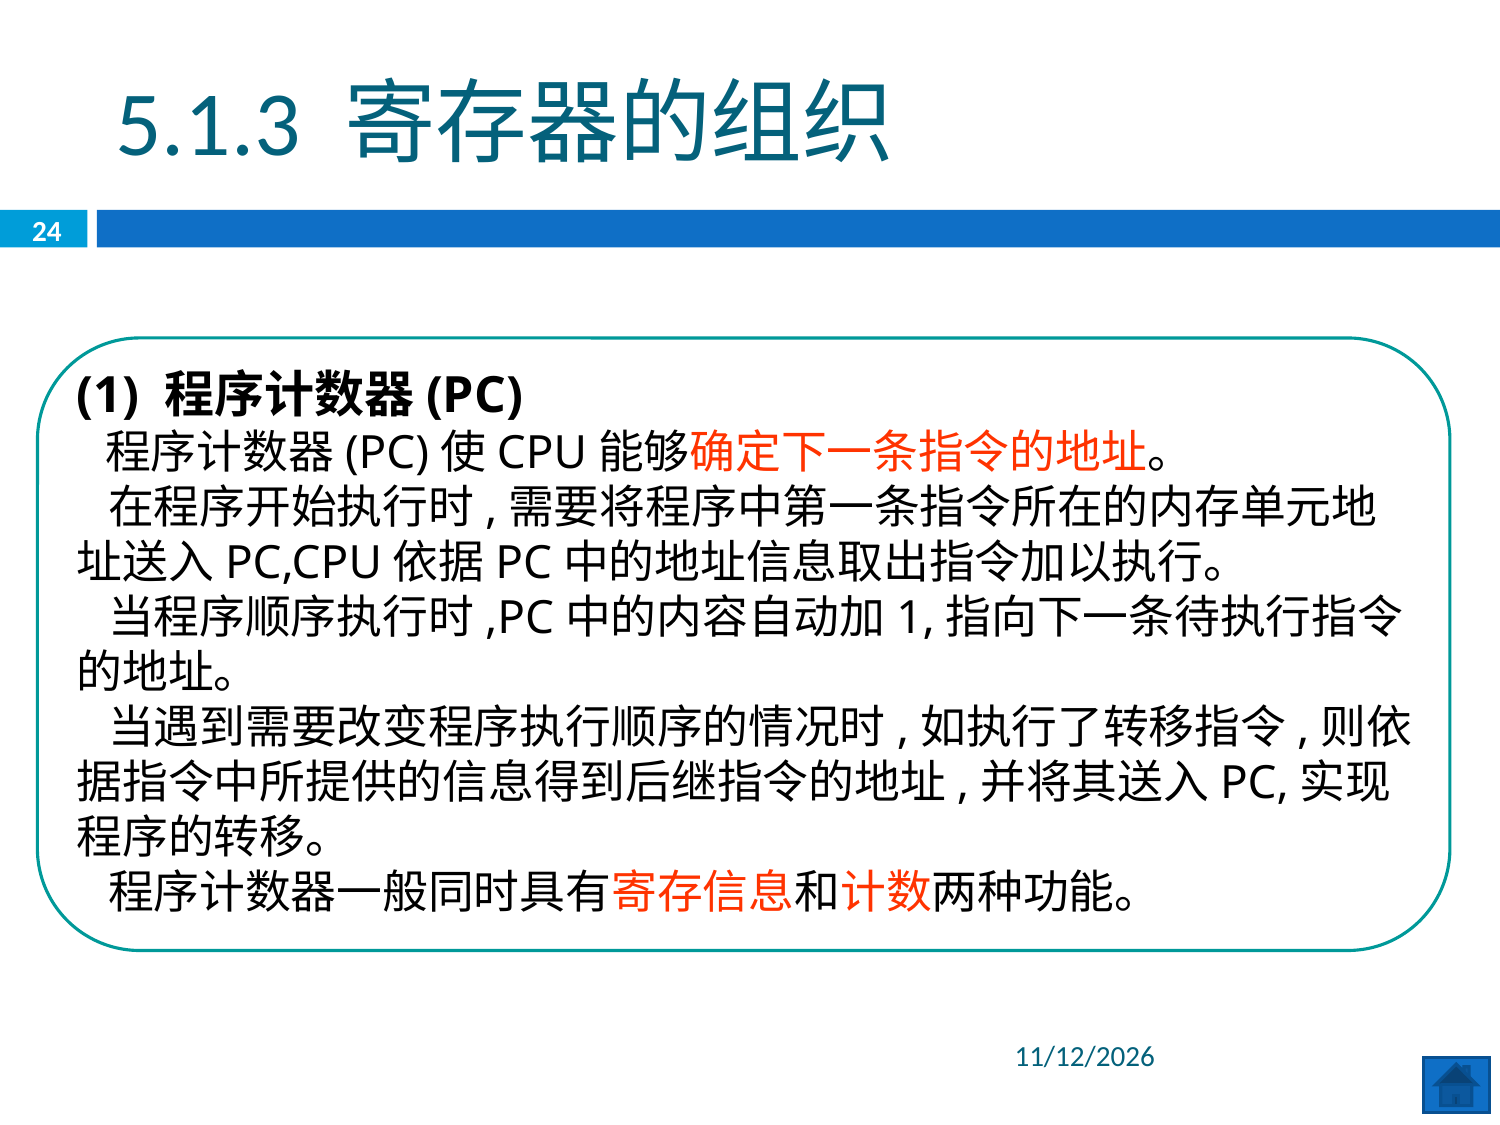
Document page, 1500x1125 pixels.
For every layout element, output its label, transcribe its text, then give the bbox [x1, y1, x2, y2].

text_box [37, 374, 61, 914]
text_box 2020/6/29 [999, 1024, 1438, 1085]
text_box [1438, 392, 1450, 897]
text_box [1423, 1057, 1490, 1113]
text_box [83, 337, 1405, 355]
text_box (1) 程序计数器(PC) 程序计数器(PC)使CPU能够确定下一条指令的地址。 在程序开始执行时,需要将程序中第一条指令所在的内存单元地址送入PC,CPU依据PC中的地址信息取出指令加以执行。 当程序顺序执行时,PC中的内容自动加1,指向下一条待执行指令的地址。 当遇到需要改变程序执行顺序的情况时,如执行了转移指令,则依据指令中所提供的信息得到后继指令的地址,并将其送入PC,实现程序的转移。 程序计数器一般同时具有寄存信息和计数两种功能。 [61, 355, 1438, 925]
text_box [72, 925, 1416, 951]
text_box 24 [0, 187, 94, 272]
title 5.1.3 寄存器的组织 [100, 37, 1438, 200]
